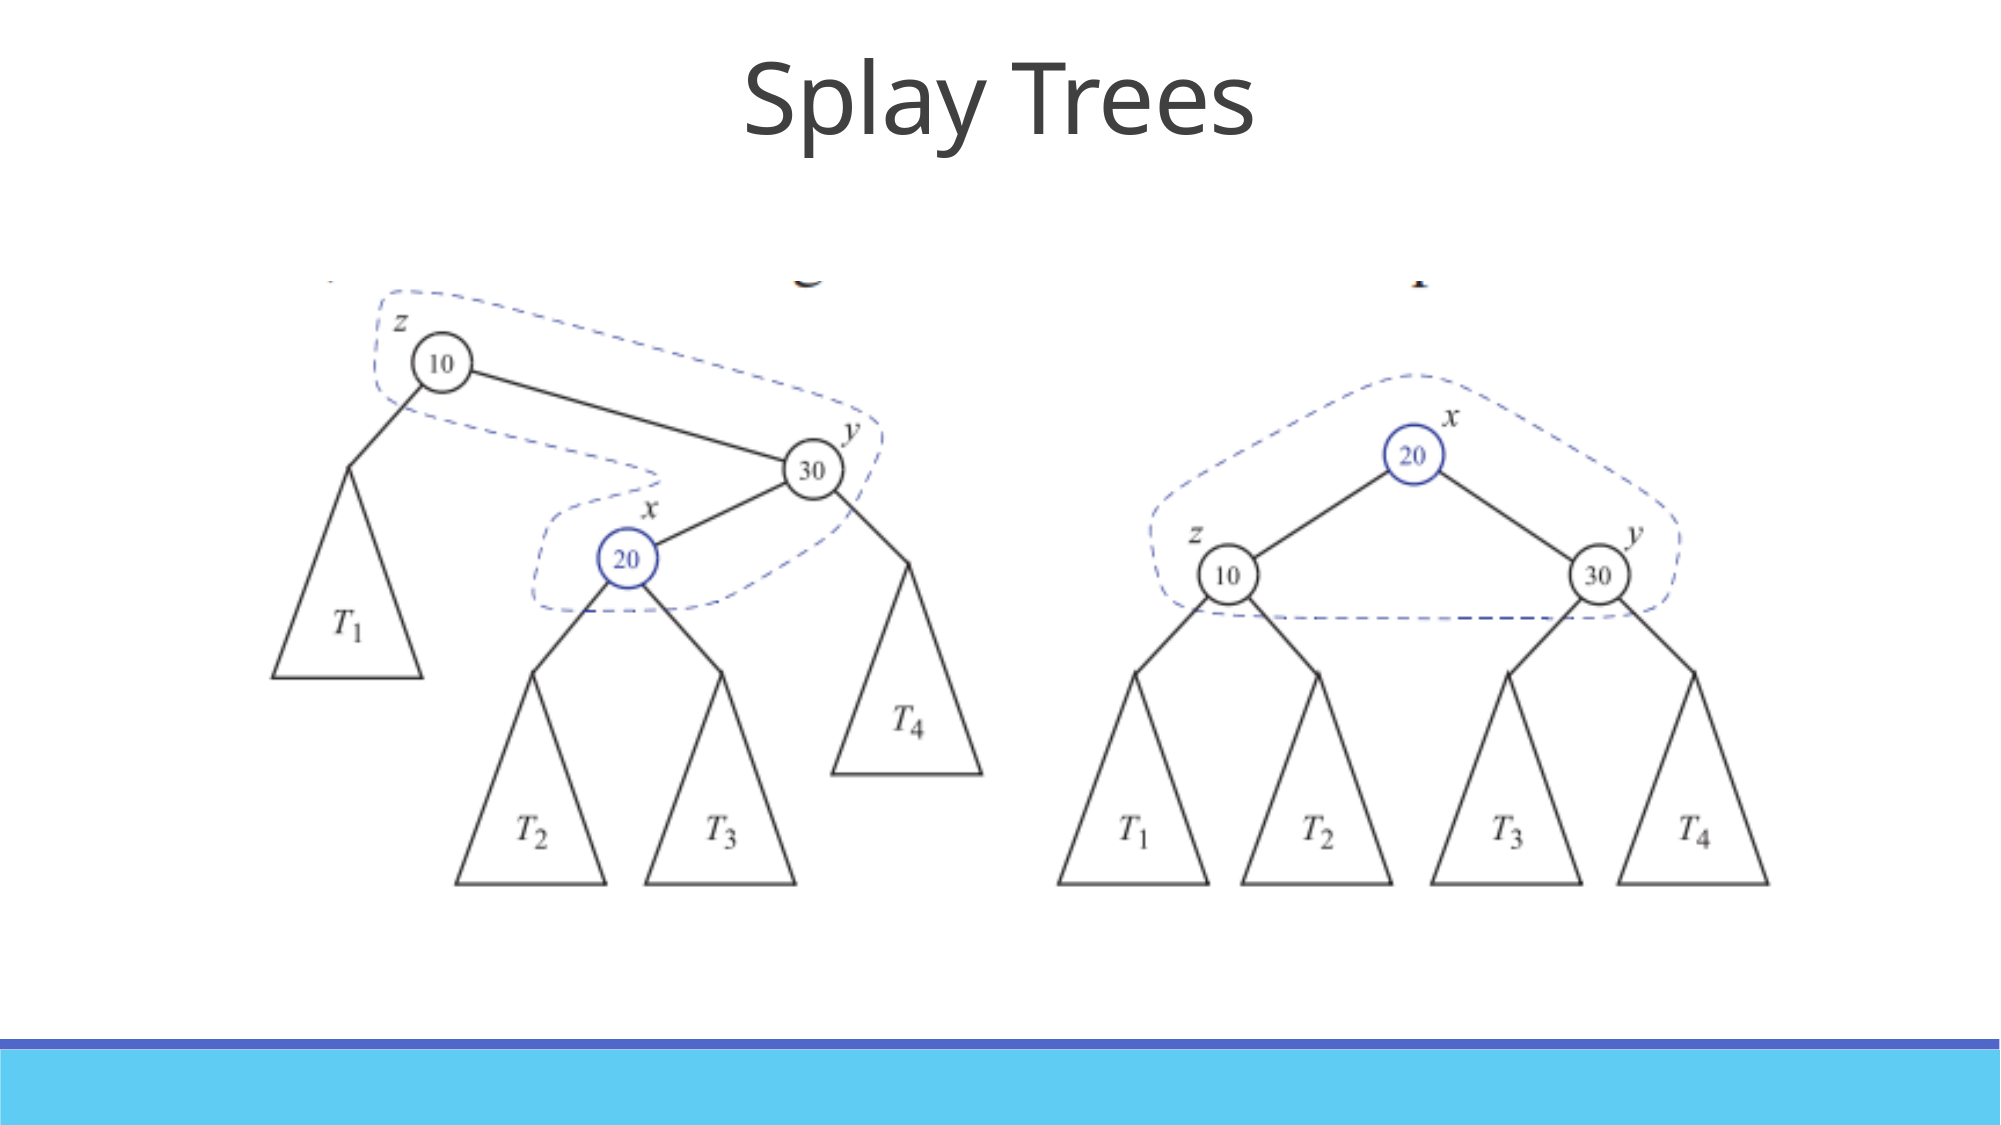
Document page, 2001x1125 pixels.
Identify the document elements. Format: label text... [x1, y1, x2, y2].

picture [204, 281, 1835, 931]
title Splay Trees [0, 0, 2000, 163]
